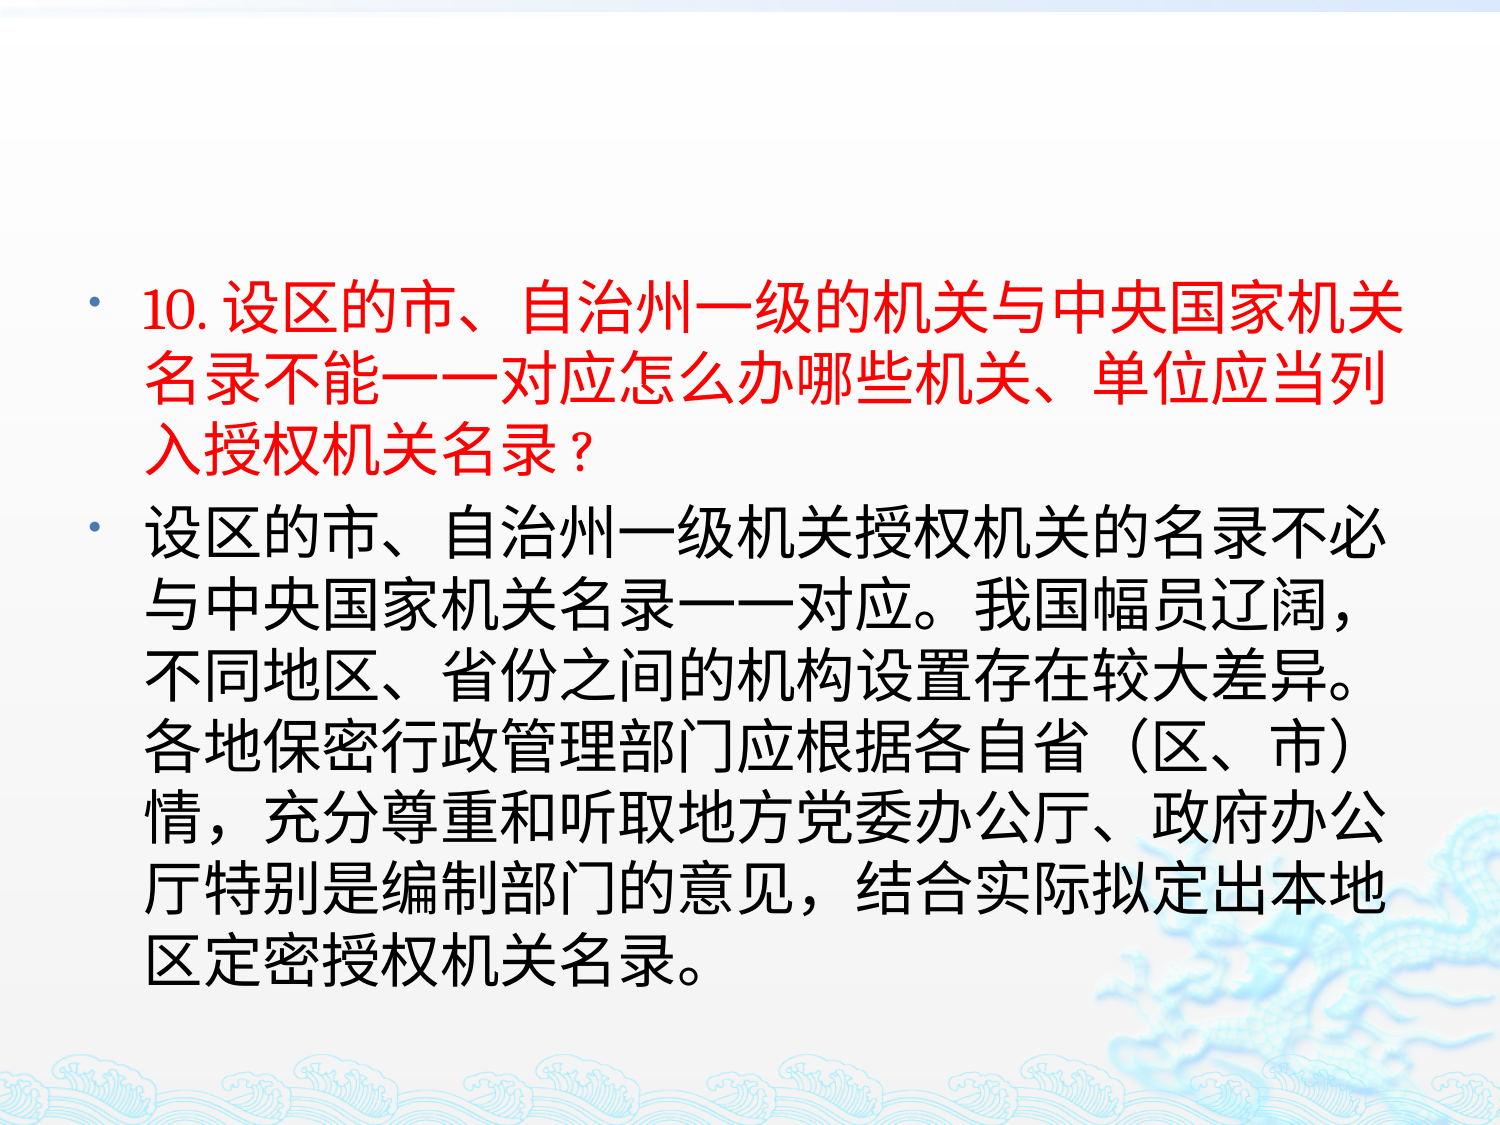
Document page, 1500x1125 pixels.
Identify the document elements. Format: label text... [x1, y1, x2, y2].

list 10.设区的市、自治州一级的机关与中央国家机关名录不能一一对应怎么办哪些机关、单位应当列入授权机关名录? 设区的市、自治州一级机关授权机关的名录不必与中央国家机关名录一一对应。我国幅员辽阔，不同地区、省份之间的机构设置存在较大差异。各地保密行政管理部门应根据各自省（区、市）情，充分尊重和听取地方党委办公厅、政府办公厅特别是编制部门的意见，结合实际拟定出本地区定密授权机关名录。 [75, 262, 1425, 1005]
